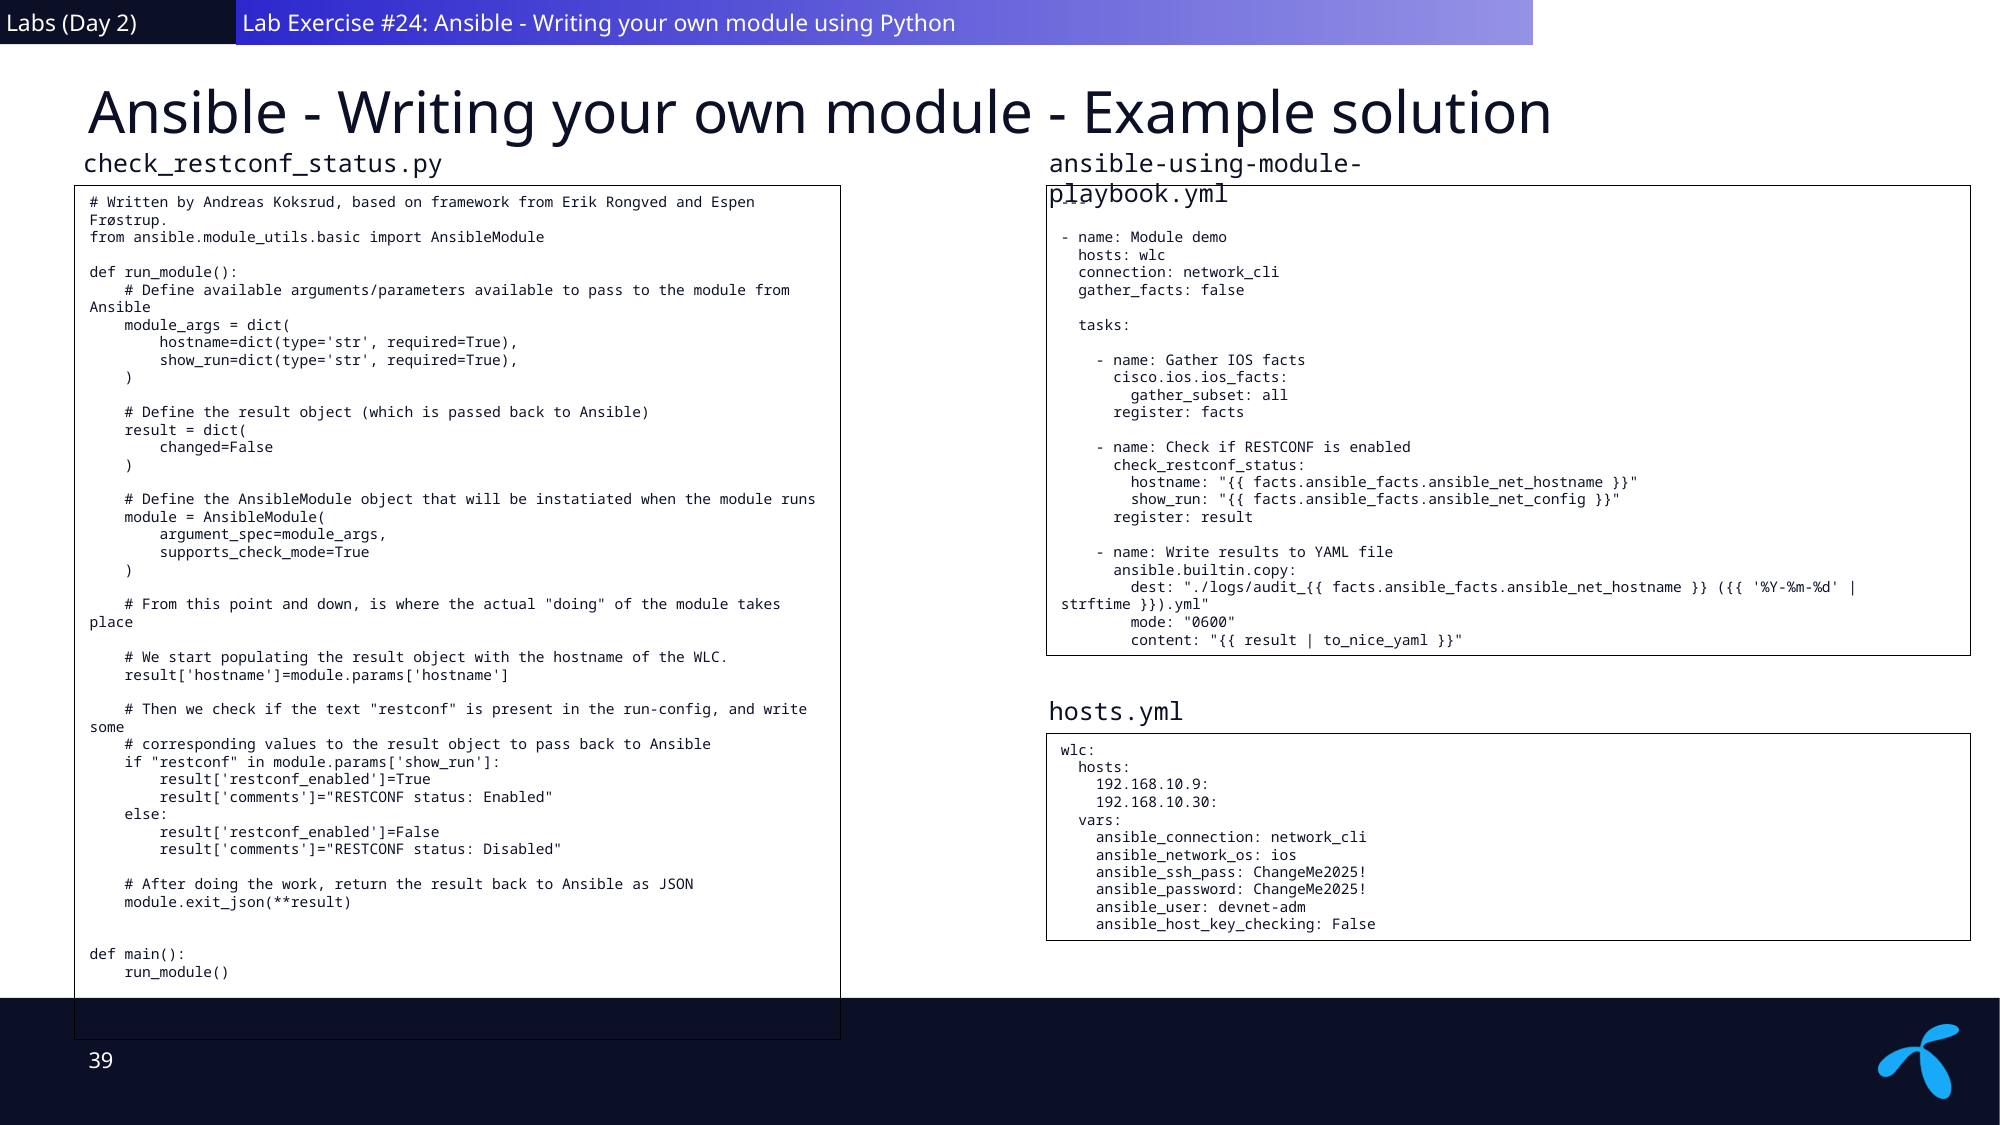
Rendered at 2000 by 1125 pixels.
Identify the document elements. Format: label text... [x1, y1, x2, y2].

text_box # Written by Andreas Koksrud, based on framework from Erik Rongved and Espen Frøstrup. from ansible.module_utils.basic import AnsibleModule def run_module(): # Define available arguments/parameters available to pass to the module from Ansible module_args = dict( hostname=dict(type='str', required=True), show_run=dict(type='str', required=True), ) # Define the result object (which is passed back to Ansible) result = dict( changed=False ) # Define the AnsibleModule object that will be instatiated when the module runs module = AnsibleModule( argument_spec=module_args, supports_check_mode=True ) # From this point and down, is where the actual "doing" of the module takes place # We start populating the result object with the hostname of the WLC. result['hostname']=module.params['hostname'] # Then we check if the text "restconf" is present in the run-config, and write some # corresponding values to the result object to pass back to Ansible if "restconf" in module.params['show_run']: result['restconf_enabled']=True result['comments']="RESTCONF status: Enabled" else: result['restconf_enabled']=False result['comments']="RESTCONF status: Disabled" # After doing the work, return the result back to Ansible as JSON module.exit_json(**result) def main(): run_module() if __name__ == '__main__': main() [74, 185, 841, 1040]
title Ansible - Writing your own module - Example solution [88, 70, 1911, 160]
text_box hosts.yml [1034, 687, 1522, 733]
slide_number 39 [88, 1040, 237, 1099]
text_box check_restconf_status.py [68, 140, 477, 186]
footer Labs (Day 2) [0, 0, 236, 45]
text_box wlc: hosts: 192.168.10.9: 192.168.10.30: vars: ansible_connection: network_cli ansible_network_os: ios ansible_ssh_pass: ChangeMe2025! ansible_password: ChangeMe2025! ansible_user: devnet-adm ansible_host_key_checking: False [1046, 733, 1971, 941]
text_box ansible-using-module-playbook.yml [1034, 140, 1522, 216]
text_box --- - name: Module demo hosts: wlc connection: network_cli gather_facts: false tasks: - name: Gather IOS facts cisco.ios.ios_facts: gather_subset: all register: facts - name: Check if RESTCONF is enabled check_restconf_status: hostname: "{{ facts.ansible_facts.ansible_net_hostname }}" show_run: "{{ facts.ansible_facts.ansible_net_config }}" register: result - name: Write results to YAML file ansible.builtin.copy: dest: "./logs/audit_{{ facts.ansible_facts.ansible_net_hostname }} ({{ '%Y-%m-%d' | strftime }}).yml" mode: "0600" content: "{{ result | to_nice_yaml }}" [1046, 185, 1971, 656]
picture [1878, 1024, 1959, 1099]
text_box Lab Exercise #24: Ansible - Writing your own module using Python [236, 0, 1533, 45]
